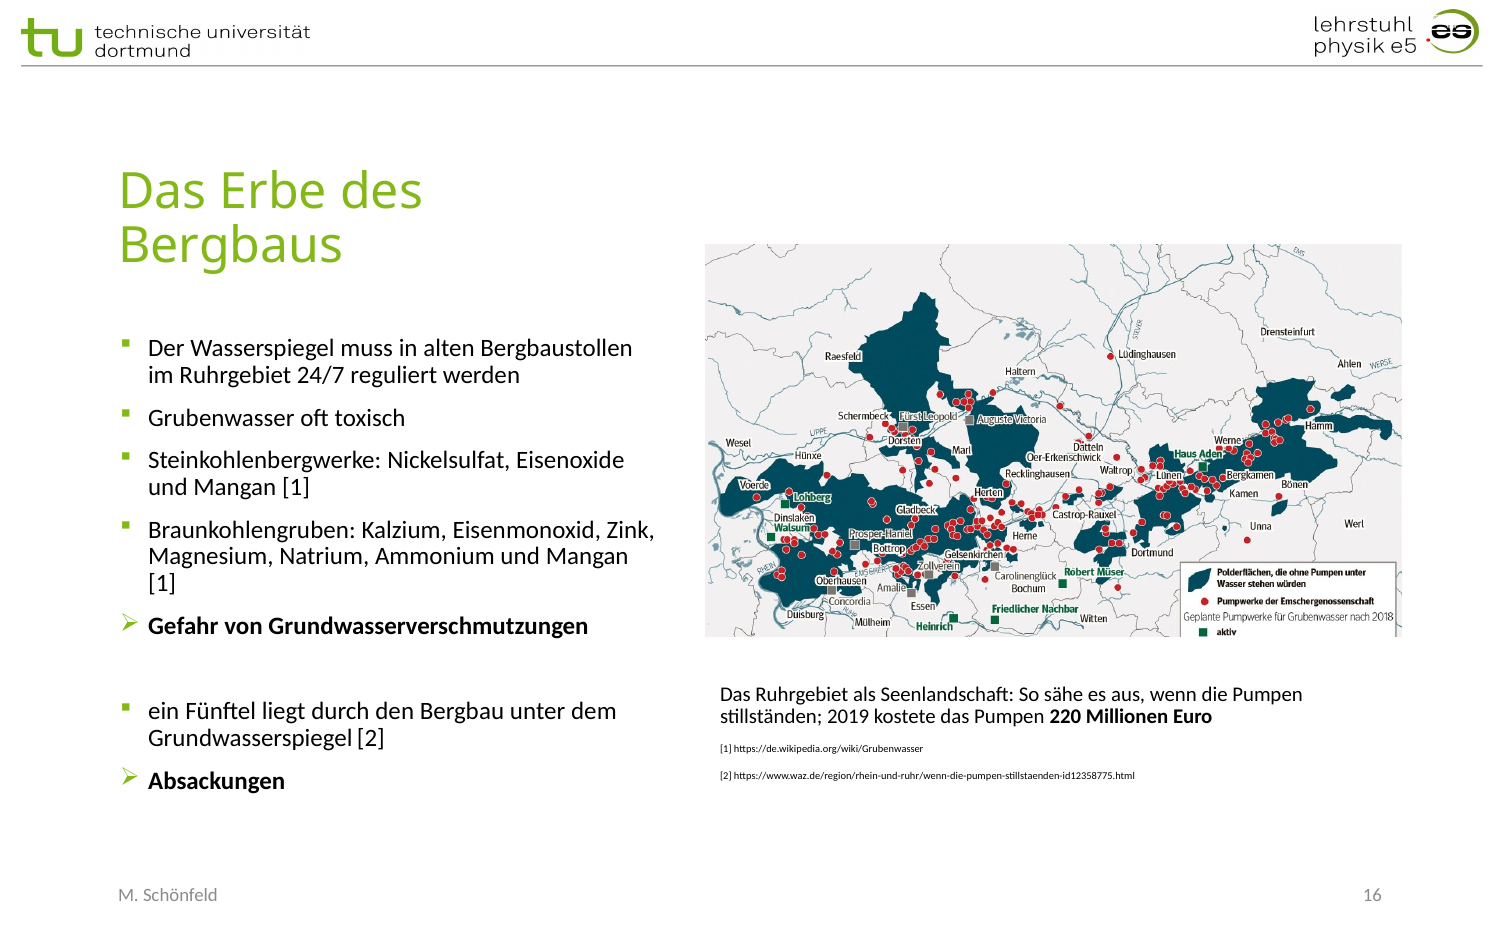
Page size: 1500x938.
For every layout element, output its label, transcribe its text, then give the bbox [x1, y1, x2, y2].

list Der Wasserspiegel muss in alten Bergbaustollen im Ruhrgebiet 24/7 reguliert werden Grubenwasser oft toxisch Steinkohlenbergwerke: Nickelsulfat, Eisenoxide und Mangan [1] Braunkohlengruben: Kalzium, Eisenmonoxid, Zink, Magnesium, Natrium, Ammonium und Mangan [1] Gefahr von Grundwasserverschmutzungen ein Fünftel liegt durch den Bergbau unter dem Grundwasserspiegel [2] Absackungen [105, 327, 675, 849]
picture [704, 244, 1403, 637]
picture [1315, 9, 1479, 57]
slide_number M. Schönfeld [103, 868, 441, 919]
title Das Erbe des Bergbaus [103, 62, 588, 282]
picture [21, 18, 310, 57]
list Das Ruhrgebiet als Seenlandschaft: So sähe es aus, wenn die Pumpen stillständen; 2019 kostete das Pumpen 220 Millionen Euro [1] https://de.wikipedia.org/wiki/Grubenwasser [2] https://www.waz.de/region/rhein-und-ruhr/wenn-die-pumpen-stillstaenden-id12358775.html [705, 675, 1420, 938]
